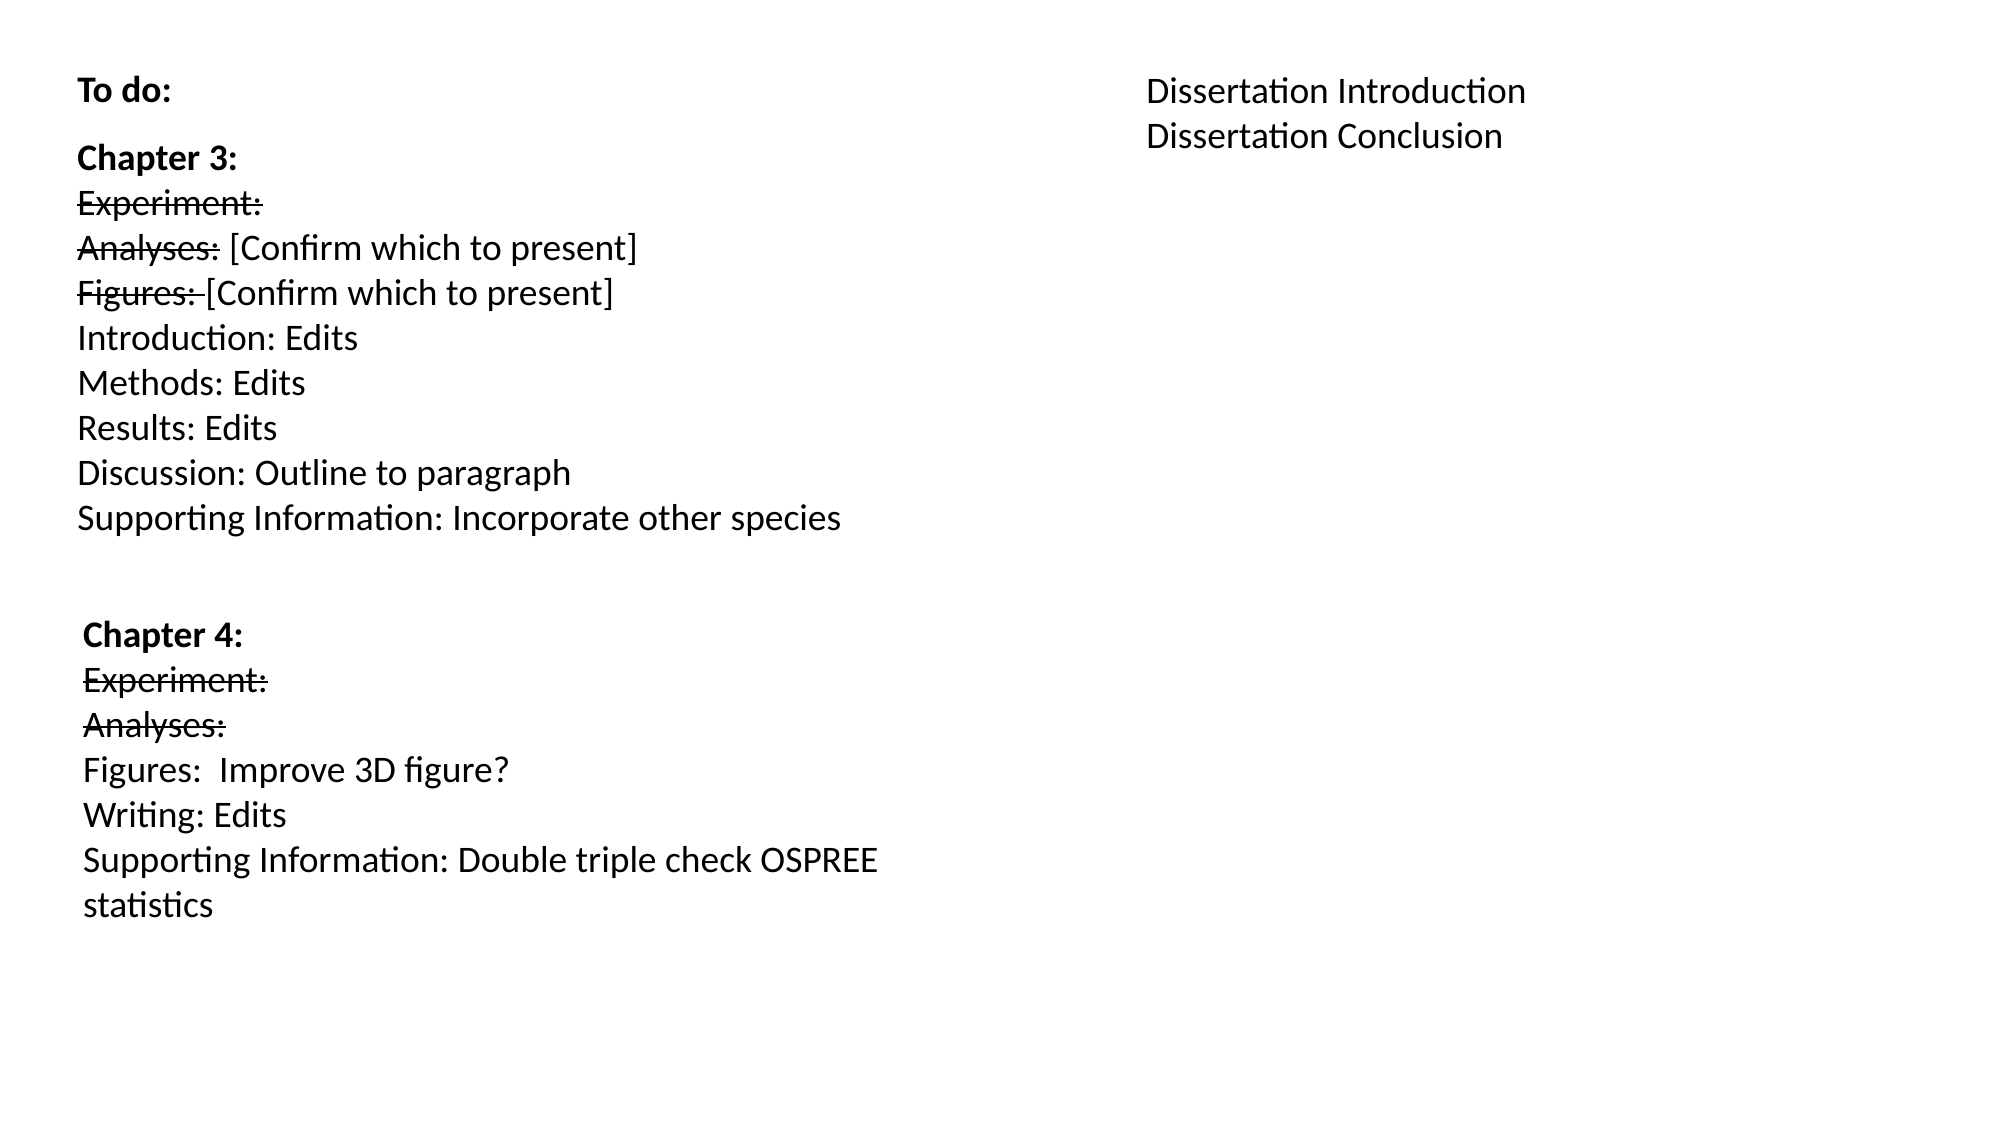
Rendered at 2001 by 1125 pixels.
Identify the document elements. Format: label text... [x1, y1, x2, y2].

text_box Dissertation Introduction Dissertation Conclusion [1131, 58, 1736, 209]
text_box Chapter 3: Experiment: Analyses: [Confirm which to present] Figures: [Confirm which to present] Introduction: Edits Methods: Edits Results: Edits Discussion: Outline to paragraph Supporting Information: Incorporate other species [62, 125, 1020, 591]
text_box Chapter 4: Experiment: Analyses: Figures: Improve 3D figure? Writing: Edits Supporting Information: Double triple check OSPREE statistics [68, 602, 1025, 977]
text_box To do: [62, 58, 436, 118]
